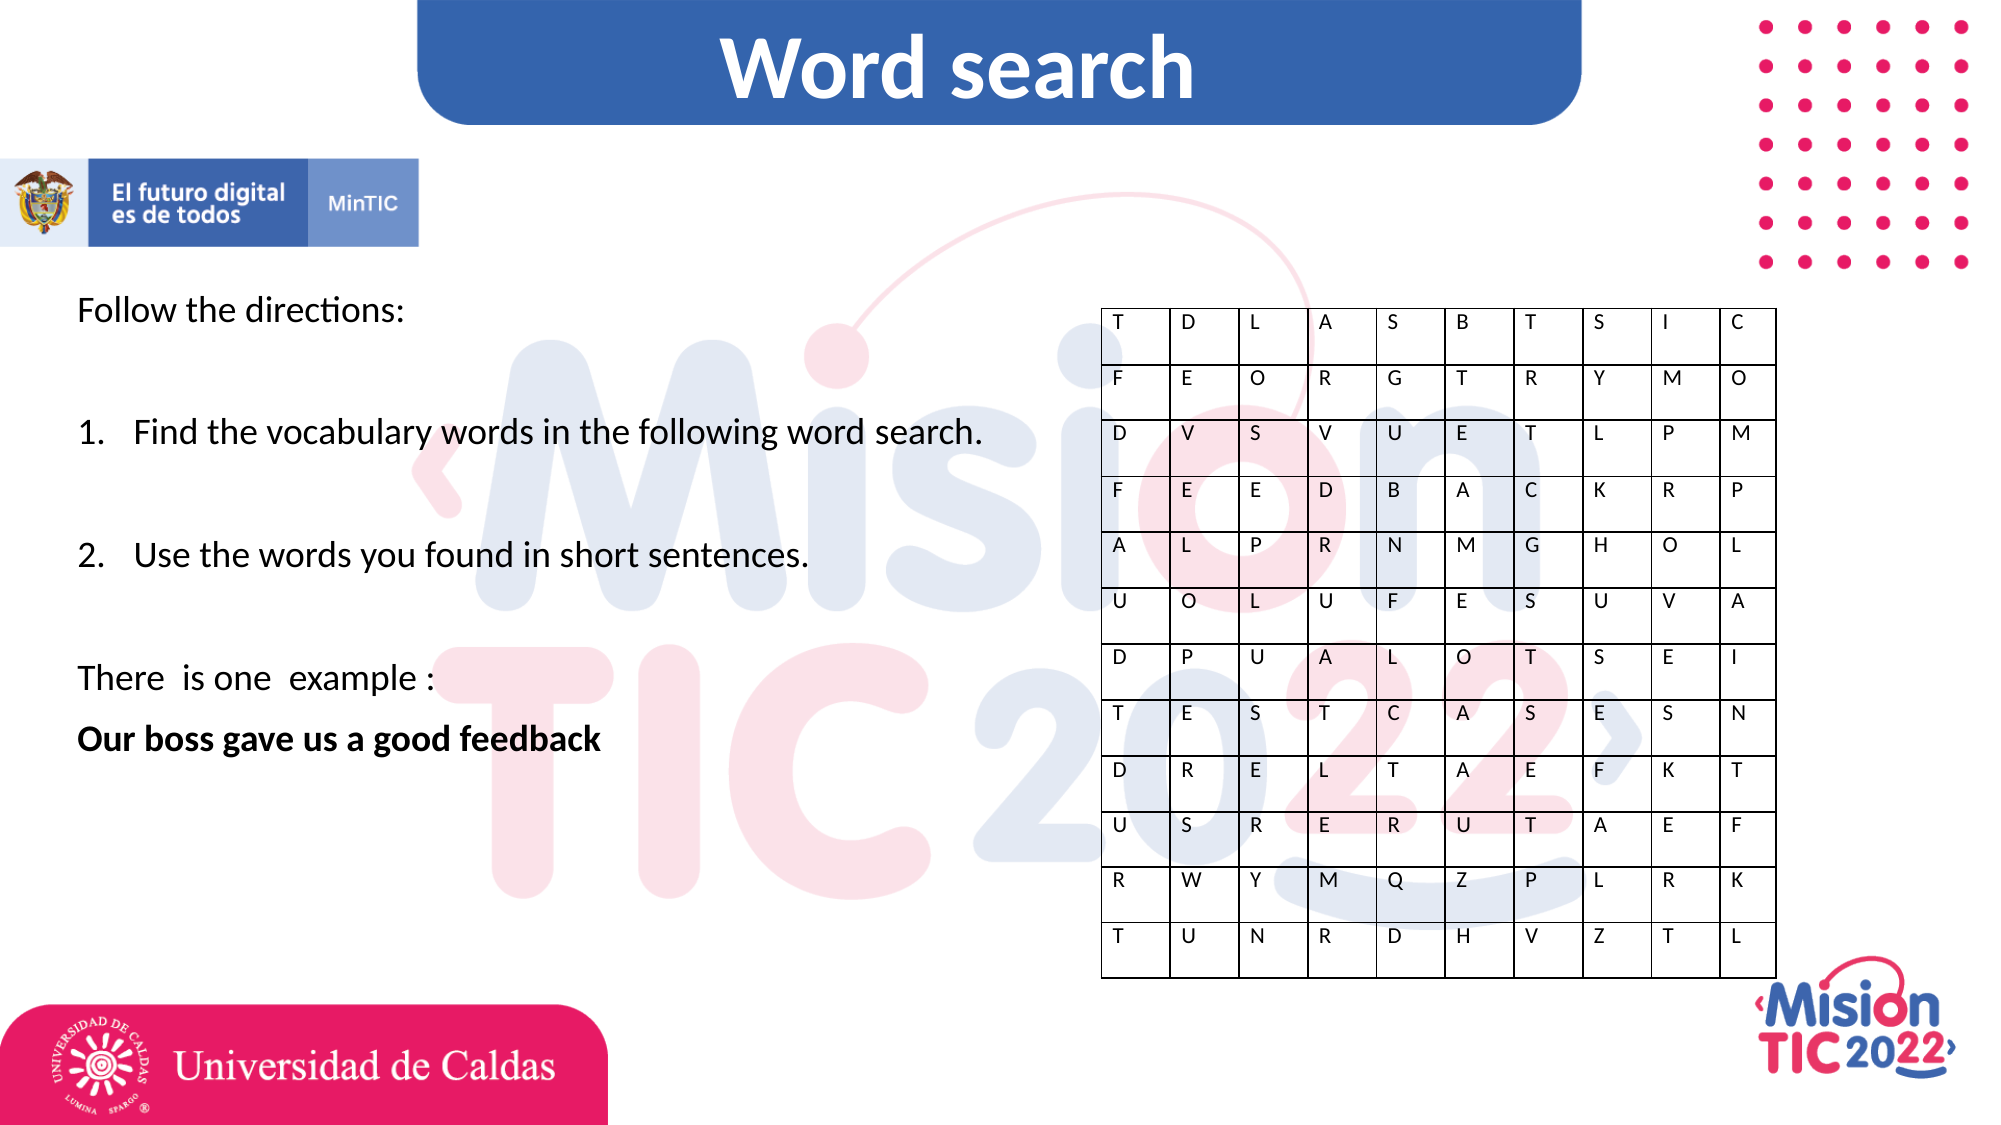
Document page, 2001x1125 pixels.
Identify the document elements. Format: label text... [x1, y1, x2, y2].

table_cell V [1515, 923, 1582, 977]
table_cell R [1377, 813, 1444, 866]
table_cell R [1652, 868, 1719, 922]
table_cell P [1515, 868, 1582, 922]
table_cell S [1584, 645, 1651, 699]
table_cell T [1102, 923, 1169, 977]
table_cell R [1309, 366, 1376, 419]
table_cell T [1652, 923, 1719, 977]
table_cell R [1309, 923, 1376, 977]
table_cell M [1309, 868, 1376, 922]
table_cell E [1240, 477, 1307, 531]
list Follow the directions: Find the vocabulary words in the following word search. Use the words you found in short sentences. There is one example : Our boss gave us a good feedback [62, 282, 1075, 1082]
table_cell L [1721, 923, 1775, 977]
table_cell L [1309, 757, 1376, 811]
text_box Word search [705, 0, 1233, 125]
table_cell A [1309, 645, 1376, 699]
table_cell R [1309, 533, 1376, 587]
table_cell D [1377, 923, 1444, 977]
table_cell K [1584, 477, 1651, 531]
table_header I [1652, 309, 1719, 364]
table_cell O [1240, 366, 1307, 419]
table_cell E [1171, 701, 1238, 755]
table_cell M [1721, 421, 1775, 476]
table_cell R [1652, 477, 1719, 531]
table_cell E [1171, 366, 1238, 419]
table_header S [1584, 309, 1651, 364]
table_cell T [1515, 645, 1582, 699]
table_cell D [1102, 645, 1169, 699]
table_header T [1515, 309, 1582, 364]
table_cell P [1721, 477, 1775, 531]
table_header L [1240, 309, 1307, 364]
table_cell R [1515, 366, 1582, 419]
table_cell U [1171, 923, 1238, 977]
table_cell F [1721, 813, 1775, 866]
table_cell R [1102, 868, 1169, 922]
table_cell S [1240, 421, 1307, 476]
table_cell M [1652, 366, 1719, 419]
table_cell G [1377, 366, 1444, 419]
table_cell F [1377, 589, 1444, 643]
table_cell L [1240, 589, 1307, 643]
table_cell E [1309, 813, 1376, 866]
table_cell A [1584, 813, 1651, 866]
table_cell S [1515, 701, 1582, 755]
table_cell S [1171, 813, 1238, 866]
table_cell E [1446, 589, 1513, 643]
table_cell K [1721, 868, 1775, 922]
table_cell C [1377, 701, 1444, 755]
table_cell U [1377, 421, 1444, 476]
table_cell K [1652, 757, 1719, 811]
table_cell S [1652, 701, 1719, 755]
table_cell V [1171, 421, 1238, 476]
table_cell B [1377, 477, 1444, 531]
table_cell D [1102, 757, 1169, 811]
table_cell E [1652, 813, 1719, 866]
table_cell U [1584, 589, 1651, 643]
table_cell T [1721, 757, 1775, 811]
table_cell F [1584, 757, 1651, 811]
table_cell C [1515, 477, 1582, 531]
table_cell N [1377, 533, 1444, 587]
table_header C [1721, 309, 1775, 364]
table_cell P [1240, 533, 1307, 587]
table_cell Z [1584, 923, 1651, 977]
table_cell Q [1377, 868, 1444, 922]
table_cell N [1240, 923, 1307, 977]
table_cell T [1515, 421, 1582, 476]
table_cell H [1446, 923, 1513, 977]
table_cell U [1446, 813, 1513, 866]
table_cell O [1171, 589, 1238, 643]
table_cell A [1102, 533, 1169, 587]
table_cell E [1584, 701, 1651, 755]
table_cell E [1446, 421, 1513, 476]
table_cell D [1309, 477, 1376, 531]
table_cell E [1171, 477, 1238, 531]
table_cell E [1515, 757, 1582, 811]
table_cell P [1652, 421, 1719, 476]
table_cell A [1446, 757, 1513, 811]
table_header A [1309, 309, 1376, 364]
table_cell F [1102, 366, 1169, 419]
table_cell L [1377, 645, 1444, 699]
table_cell F [1102, 477, 1169, 531]
table_header T [1102, 309, 1169, 364]
table_cell U [1240, 645, 1307, 699]
table_cell T [1446, 366, 1513, 419]
table_cell H [1584, 533, 1651, 587]
table_cell R [1171, 757, 1238, 811]
table_cell E [1652, 645, 1719, 699]
table_cell O [1721, 366, 1775, 419]
table_cell U [1309, 589, 1376, 643]
table_cell V [1652, 589, 1719, 643]
table_cell E [1240, 757, 1307, 811]
table_cell O [1652, 533, 1719, 587]
table_cell N [1721, 701, 1775, 755]
table_cell T [1102, 701, 1169, 755]
table_cell A [1446, 477, 1513, 531]
picture [0, 0, 2000, 1125]
table_cell G [1515, 533, 1582, 587]
table_cell Z [1446, 868, 1513, 922]
table_cell S [1240, 701, 1307, 755]
table_cell U [1102, 589, 1169, 643]
table_cell P [1171, 645, 1238, 699]
table_cell L [1584, 868, 1651, 922]
table_cell T [1309, 701, 1376, 755]
table_header S [1377, 309, 1444, 364]
table_cell L [1584, 421, 1651, 476]
table_cell O [1446, 645, 1513, 699]
table_cell Y [1584, 366, 1651, 419]
table_cell Y [1240, 868, 1307, 922]
table_cell D [1102, 421, 1169, 476]
table_cell V [1309, 421, 1376, 476]
table_cell R [1240, 813, 1307, 866]
table_cell S [1515, 589, 1582, 643]
table_cell L [1171, 533, 1238, 587]
table_cell T [1377, 757, 1444, 811]
table_cell W [1171, 868, 1238, 922]
table_cell L [1721, 533, 1775, 587]
table_cell T [1515, 813, 1582, 866]
table_header B [1446, 309, 1513, 364]
table_cell I [1721, 645, 1775, 699]
table_cell A [1446, 701, 1513, 755]
table_cell M [1446, 533, 1513, 587]
table_header D [1171, 309, 1238, 364]
table_cell A [1721, 589, 1775, 643]
table_cell U [1102, 813, 1169, 866]
